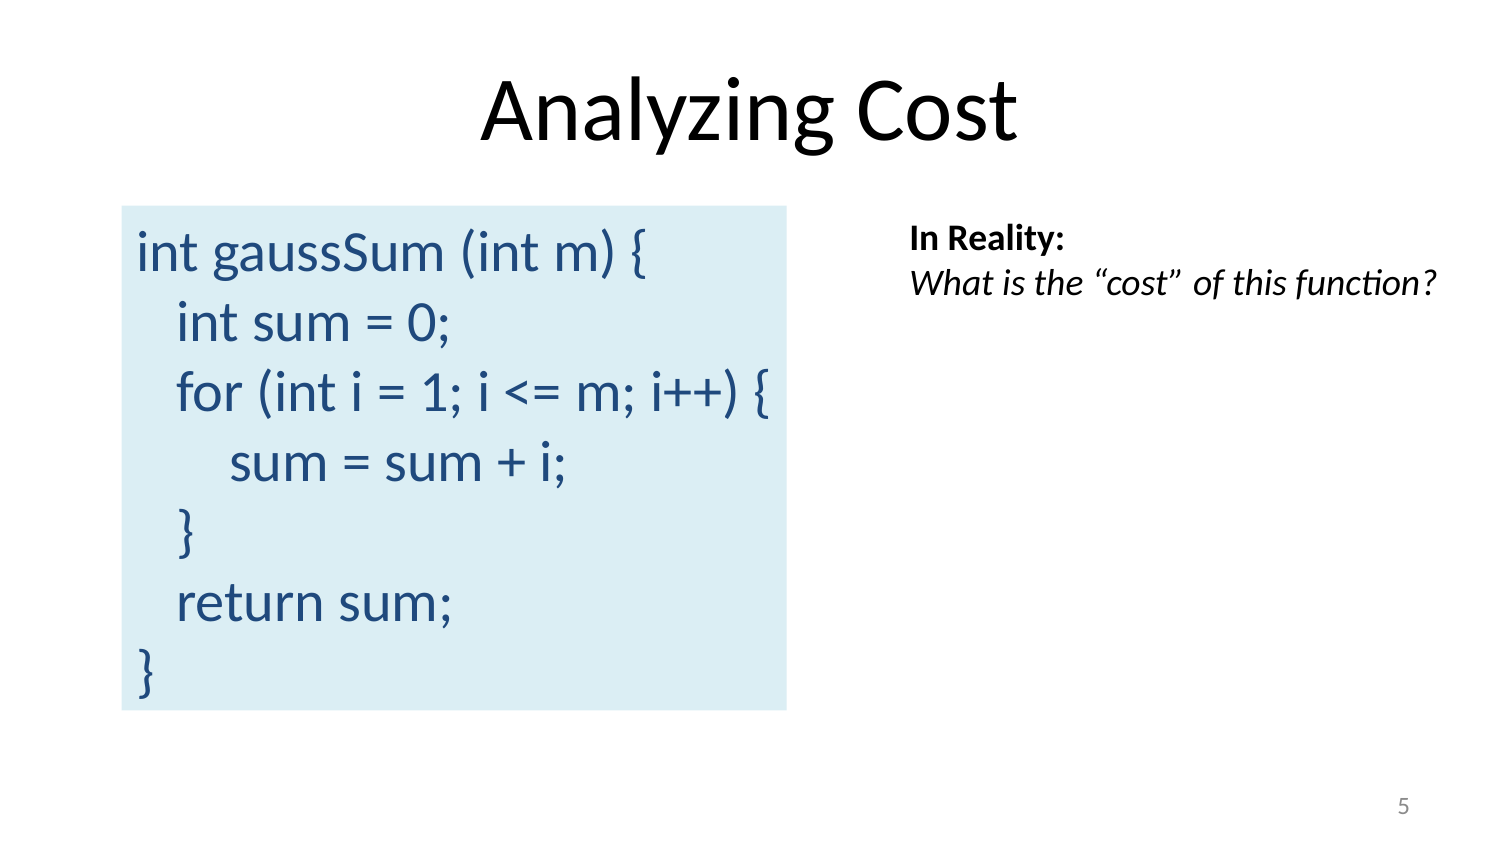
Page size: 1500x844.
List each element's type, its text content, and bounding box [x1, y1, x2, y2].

slide_number 4 [1074, 782, 1425, 827]
title Analyzing Cost [75, 33, 1425, 175]
text_box In Reality: What is the “cost” of this function? [894, 205, 1454, 311]
text_box int gaussSum (int m) { int sum = 0; for (int i = 1; i <= m; i++) { sum = sum + i; } return sum; } [121, 205, 787, 711]
